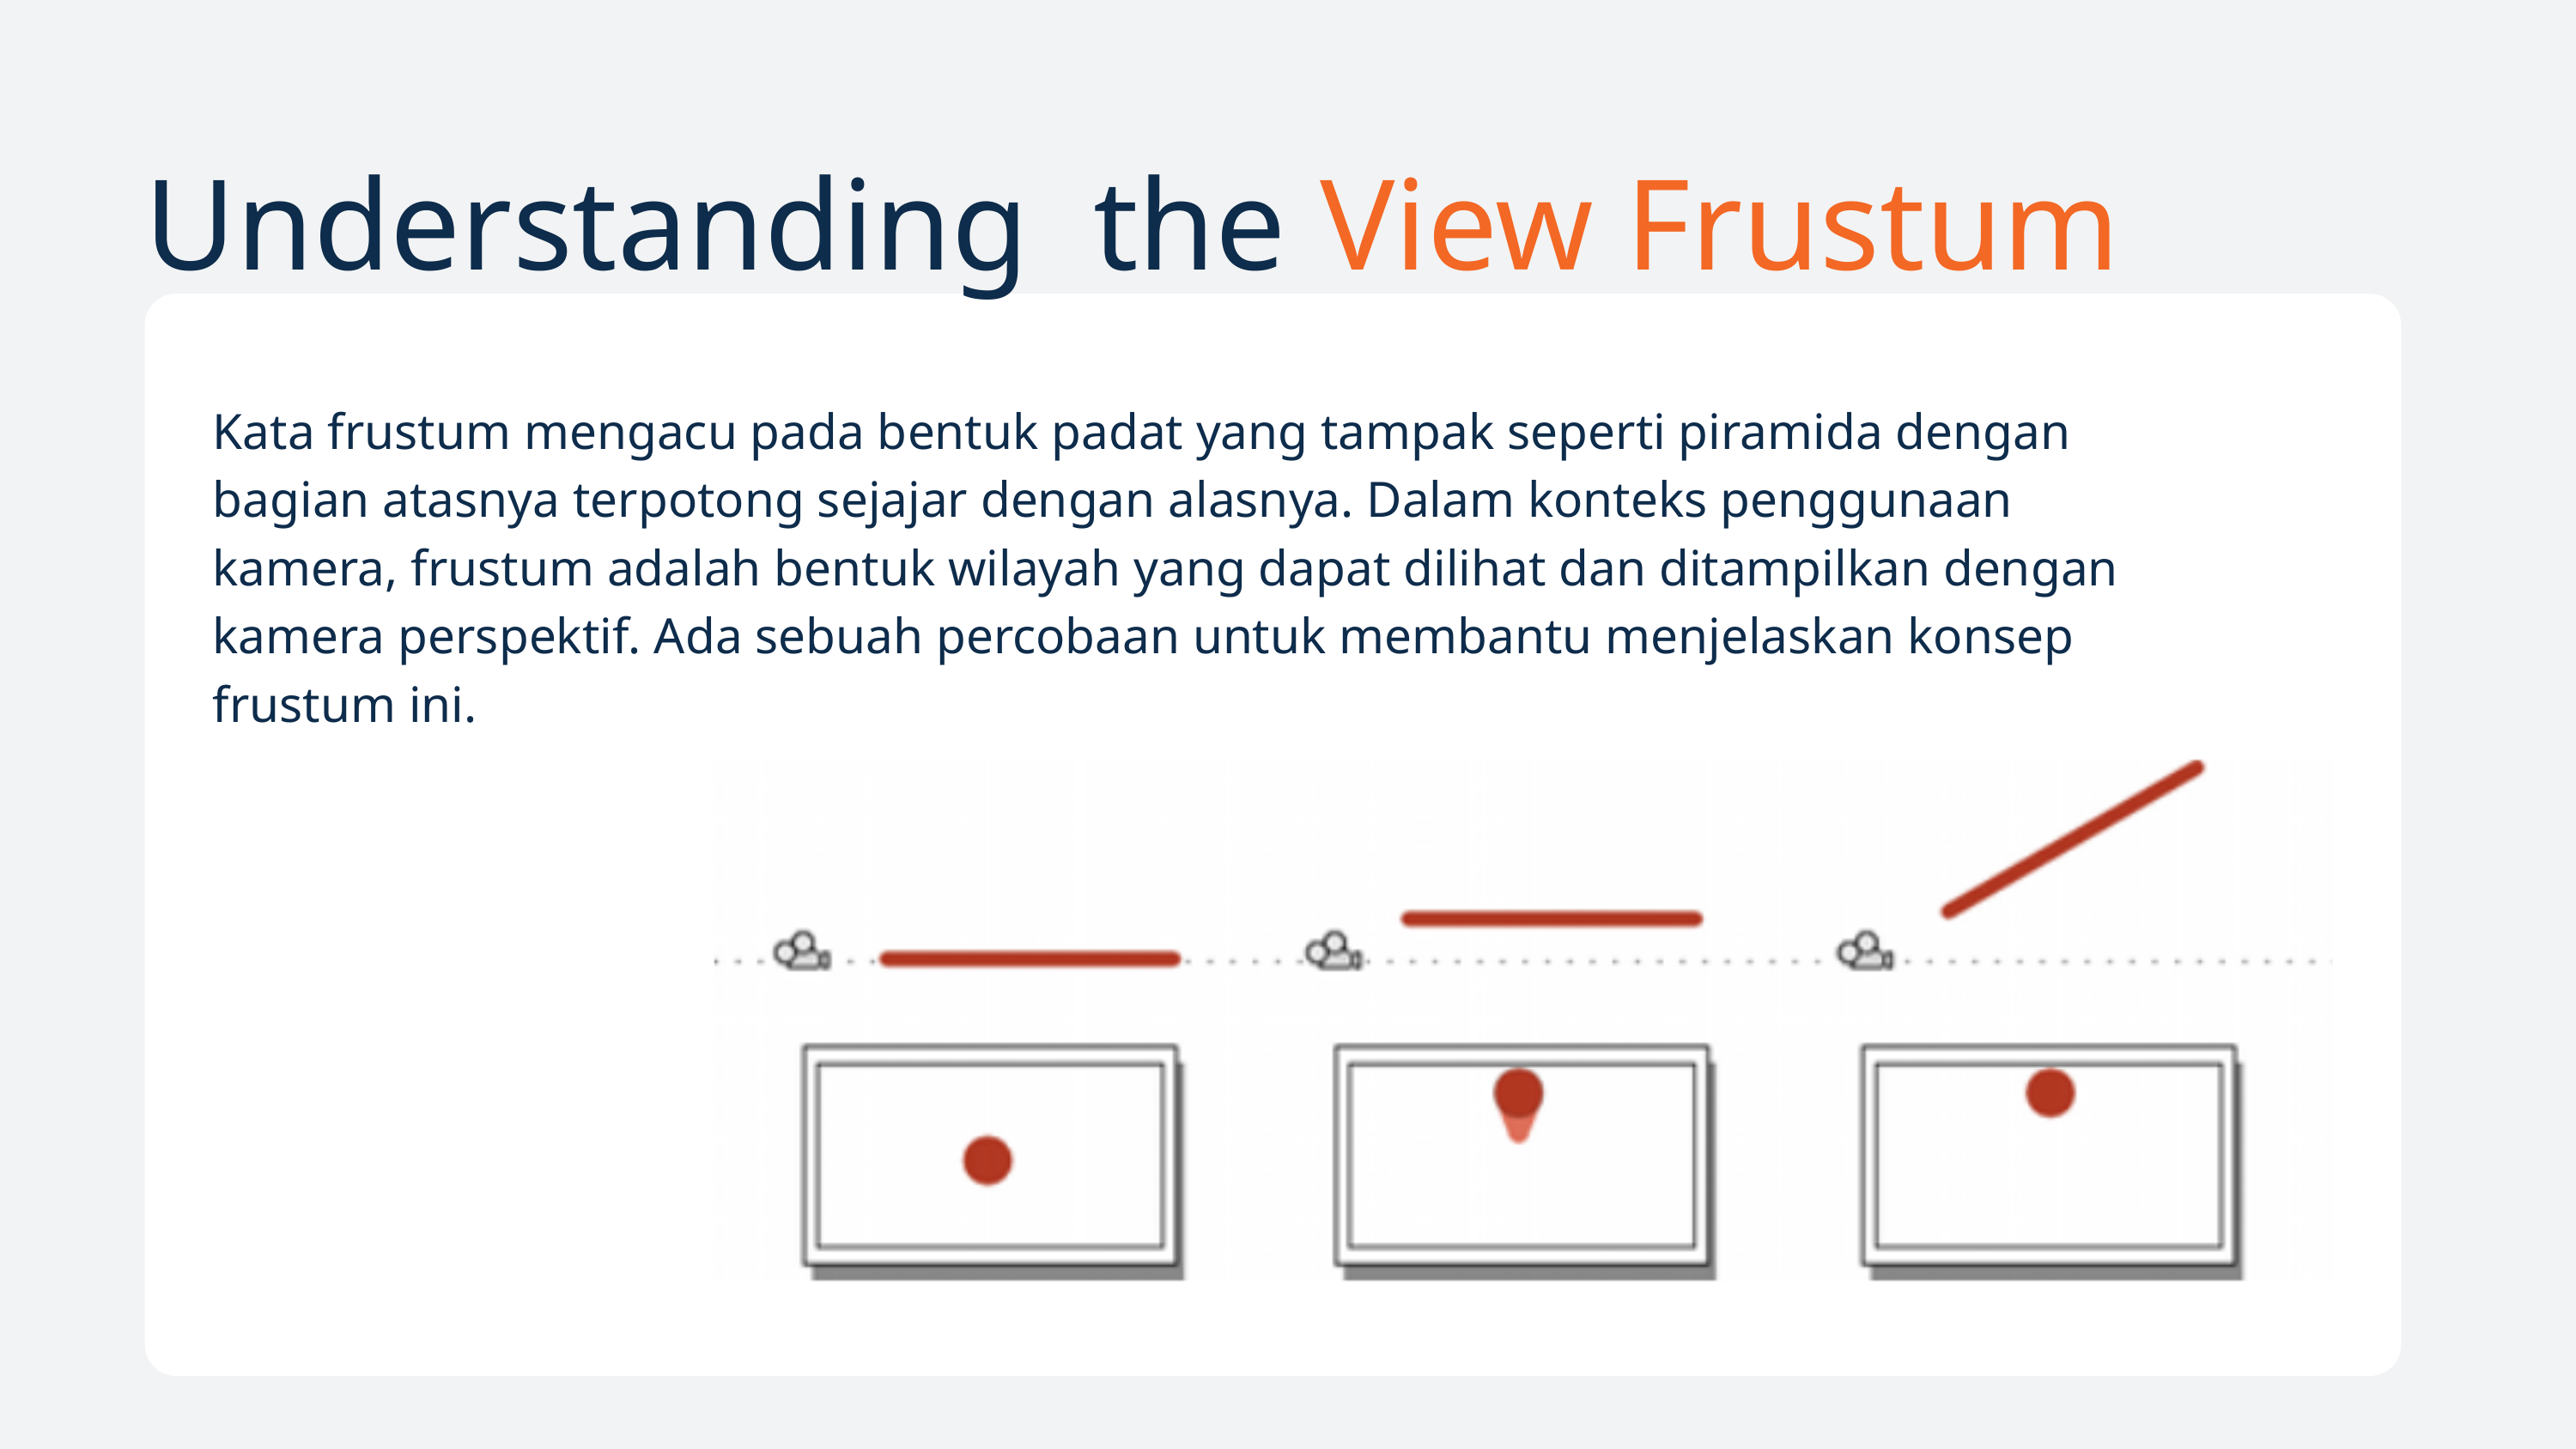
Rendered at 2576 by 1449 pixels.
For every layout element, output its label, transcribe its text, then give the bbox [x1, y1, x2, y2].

text_box Understanding the View Frustum [144, 144, 2233, 290]
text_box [144, 293, 2402, 1377]
